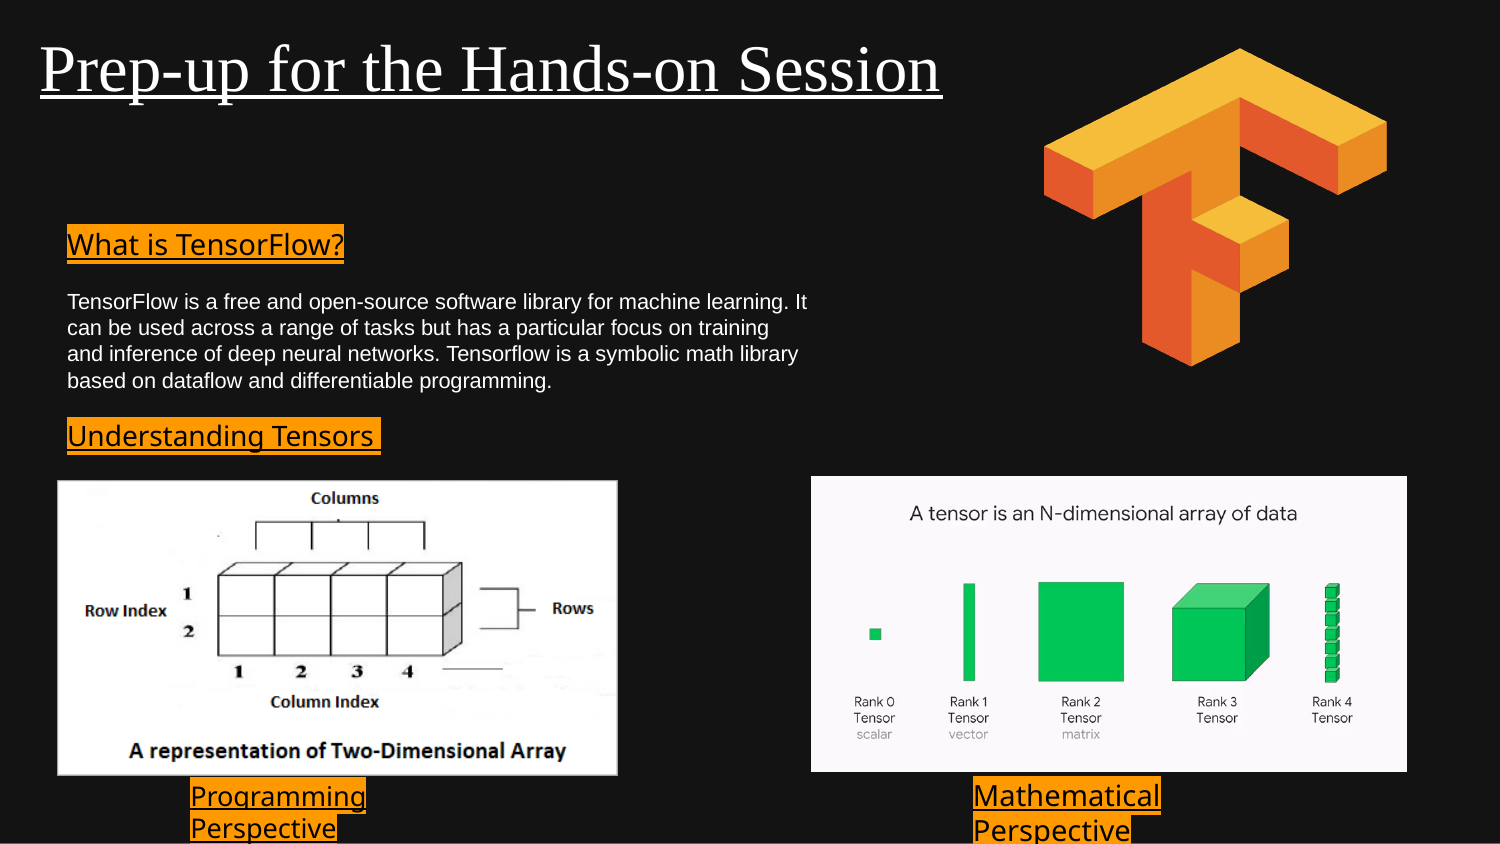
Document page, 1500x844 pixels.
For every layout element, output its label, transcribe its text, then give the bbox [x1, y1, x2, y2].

title Prep-up for the Hands-on Session [39, 24, 1001, 166]
text_box What is TensorFlow? TensorFlow is a free and open-source software library for machine learning. It can be used across a range of tasks but has a particular focus on training and inference of deep neural networks. Tensorflow is a symbolic math library based on dataflow and differentiable programming. Understanding Tensors [52, 211, 832, 494]
text_box Mathematical Perspective [957, 780, 1294, 844]
picture [811, 476, 1408, 772]
text_box Programming Perspective [175, 783, 500, 844]
picture [1044, 47, 1389, 368]
picture [57, 480, 618, 776]
